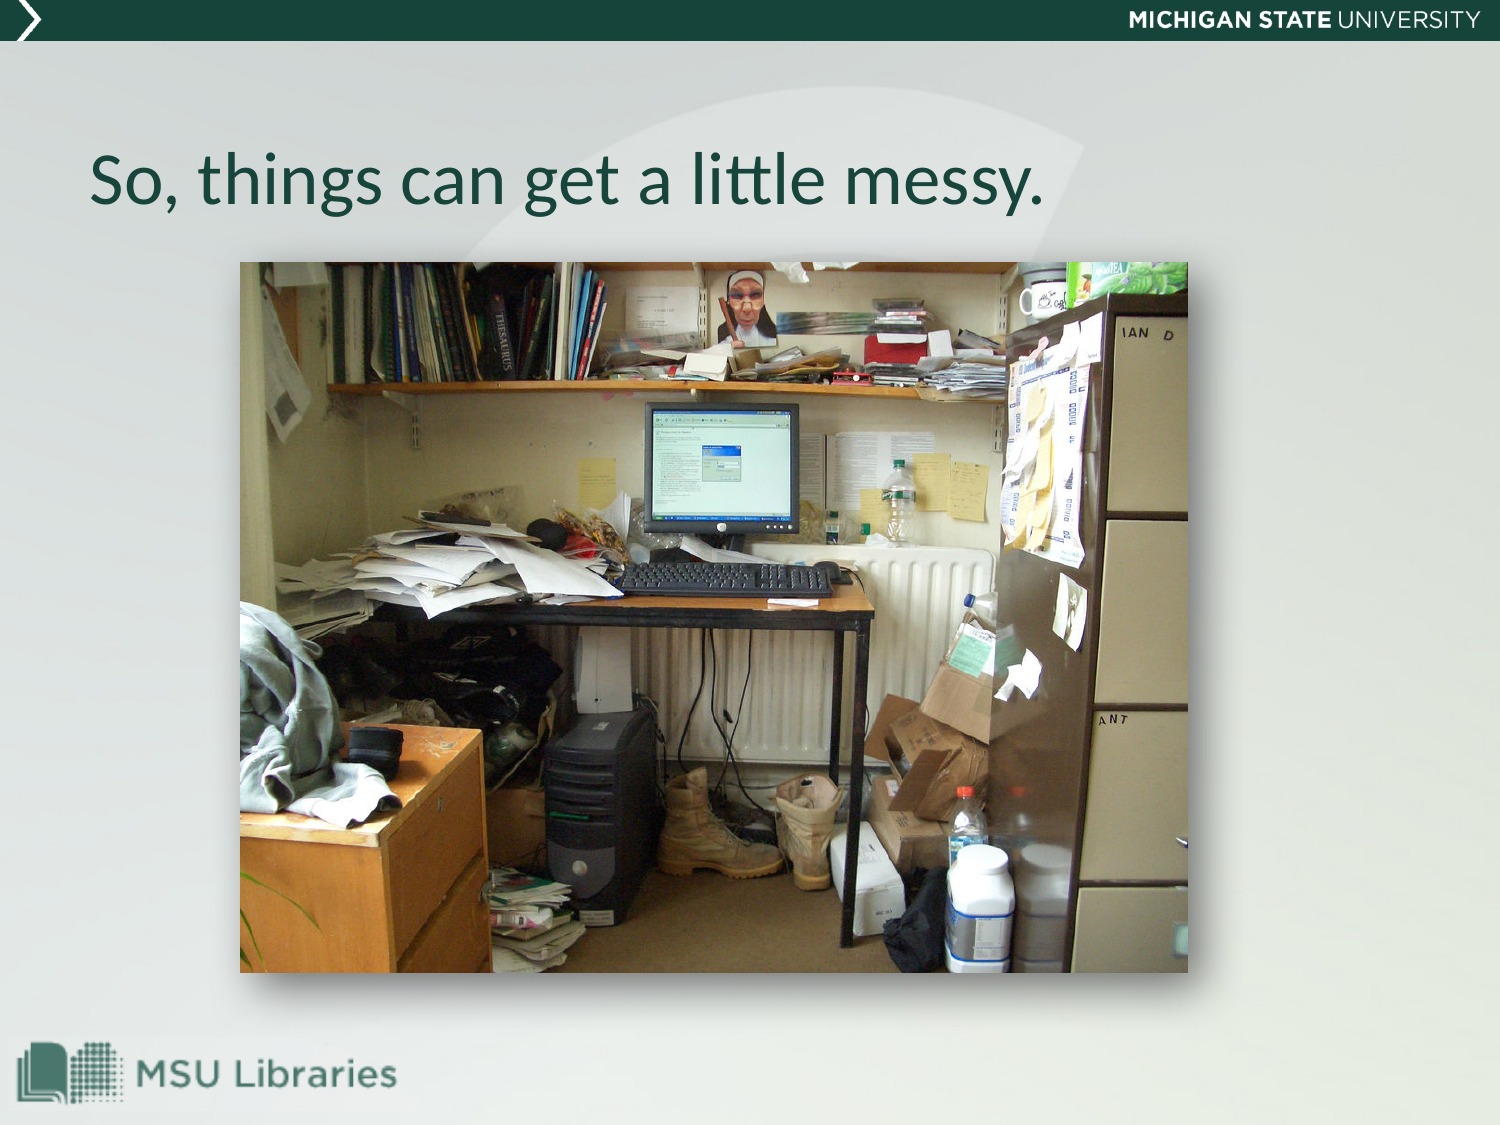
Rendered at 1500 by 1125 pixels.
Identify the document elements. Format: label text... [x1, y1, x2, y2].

title So, things can get a little messy. [75, 122, 1425, 284]
picture [0, 0, 1500, 1125]
